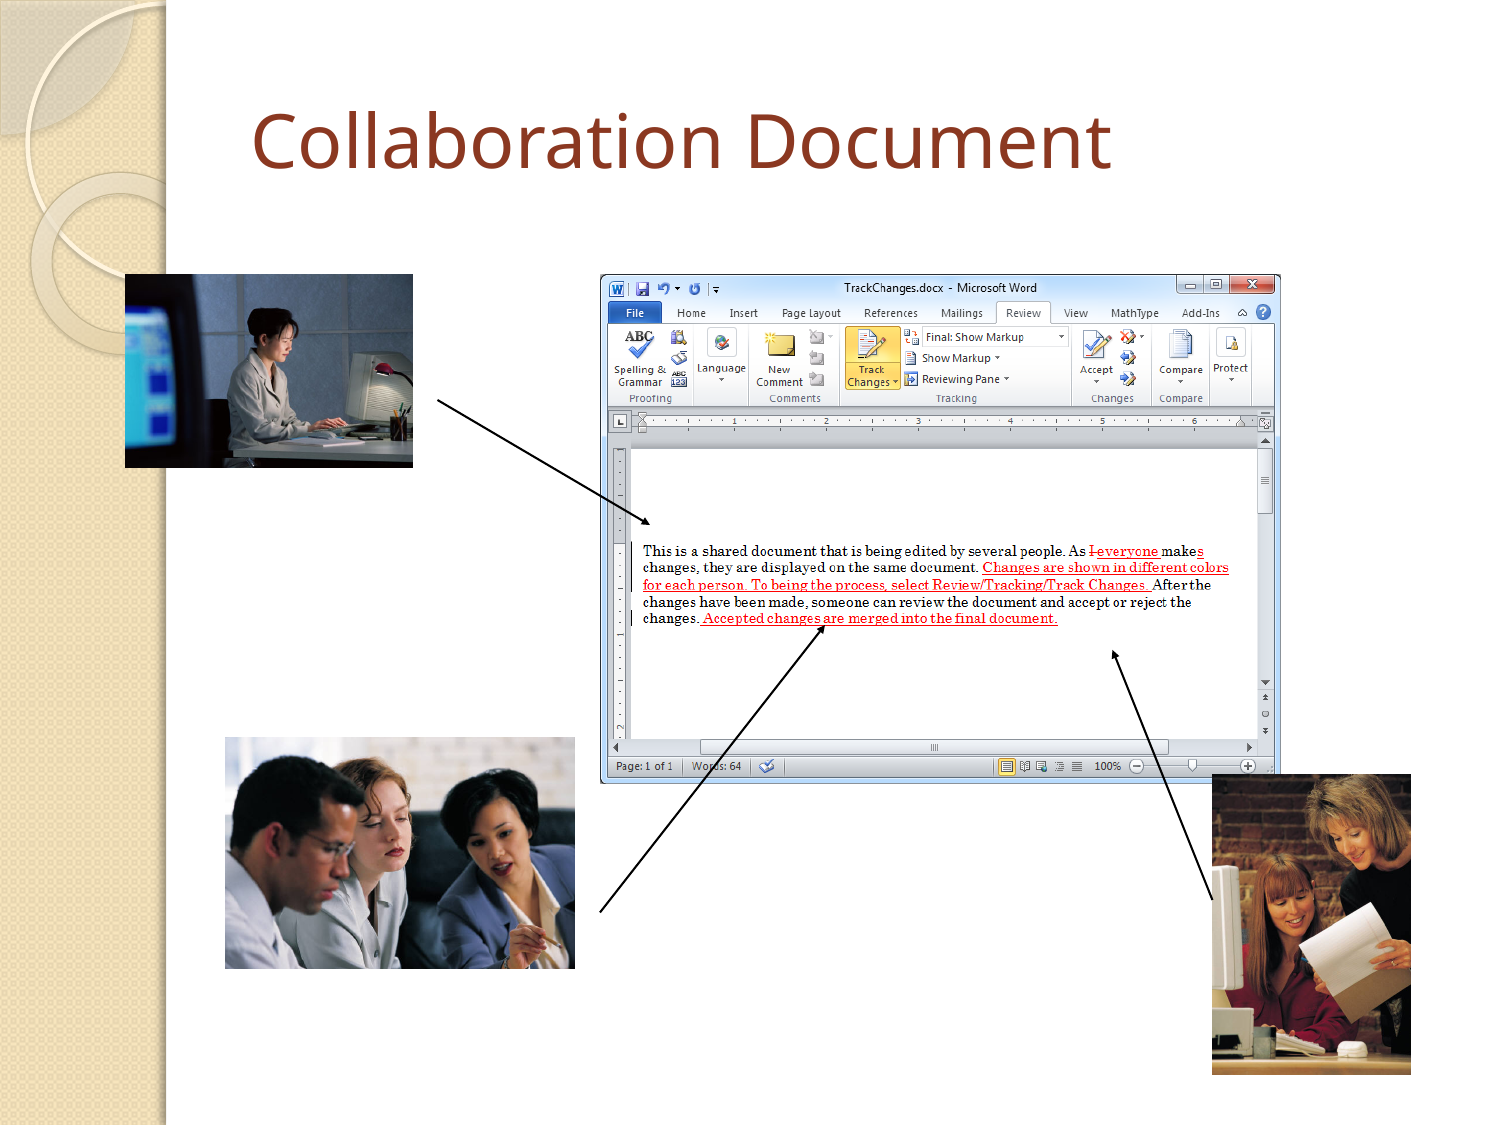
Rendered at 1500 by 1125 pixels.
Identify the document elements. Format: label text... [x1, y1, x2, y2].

picture [124, 274, 413, 468]
title Collaboration Document [235, 45, 1466, 233]
picture [600, 274, 1411, 1076]
picture [224, 737, 576, 970]
